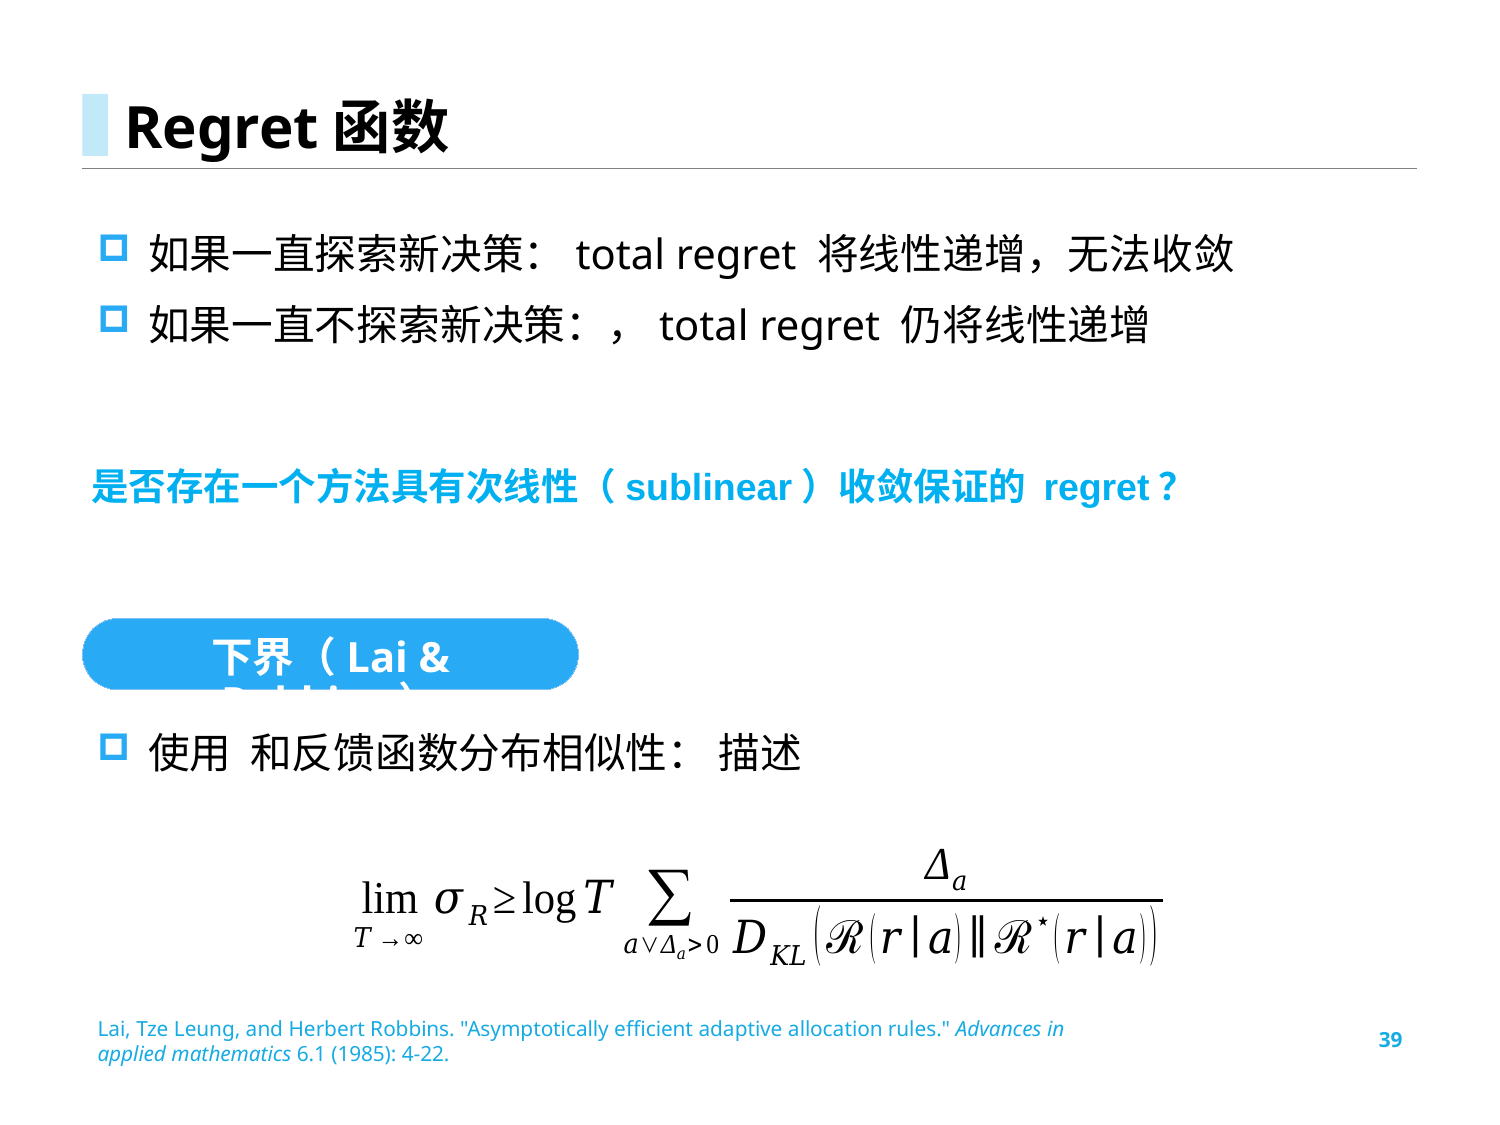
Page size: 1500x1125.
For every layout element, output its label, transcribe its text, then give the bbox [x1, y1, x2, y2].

text_box 下界（Lai & Robbins） [82, 618, 579, 690]
slide_number 39 [1059, 1023, 1418, 1058]
title Regret函数 [109, 0, 1445, 169]
footer Lai, Tze Leung, and Herbert Robbins. "Asymptotically efficient adaptive allocation rules." Advances in applied mathematics 6.1 (1985): 4-22. [82, 1023, 1059, 1058]
text_box 是否存在一个方法具有次线性（sublinear）收敛保证的 regret？ [76, 455, 1211, 516]
